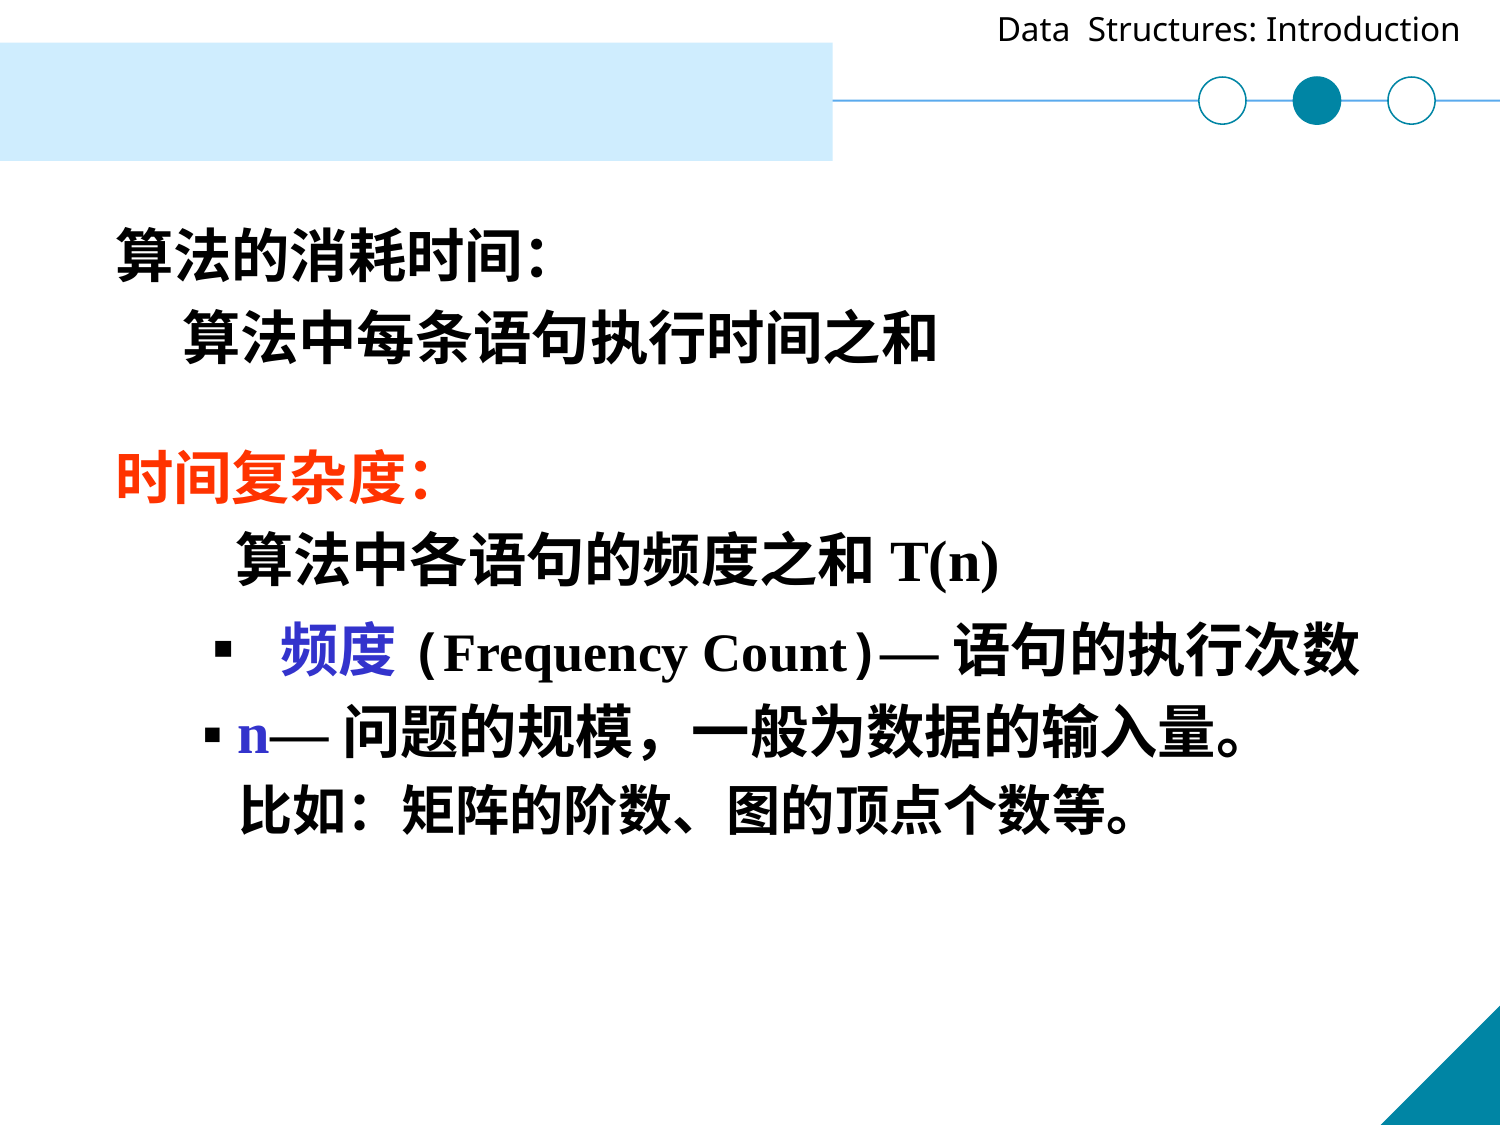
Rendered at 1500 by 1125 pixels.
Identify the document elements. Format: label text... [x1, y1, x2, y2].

text_box [1198, 77, 1247, 125]
text_box [1387, 77, 1436, 125]
text_box [1293, 77, 1341, 125]
list 算法的消耗时间： 算法中每条语句执行时间之和 时间复杂度： 算法中各语句的频度之和T(n) ▪ 频度(Frequency Count)—语句的执行次数 ▪ n—问题的规模，一般为数据的输入量。 比如：矩阵的阶数、图的顶点个数等。 [100, 212, 1436, 1047]
